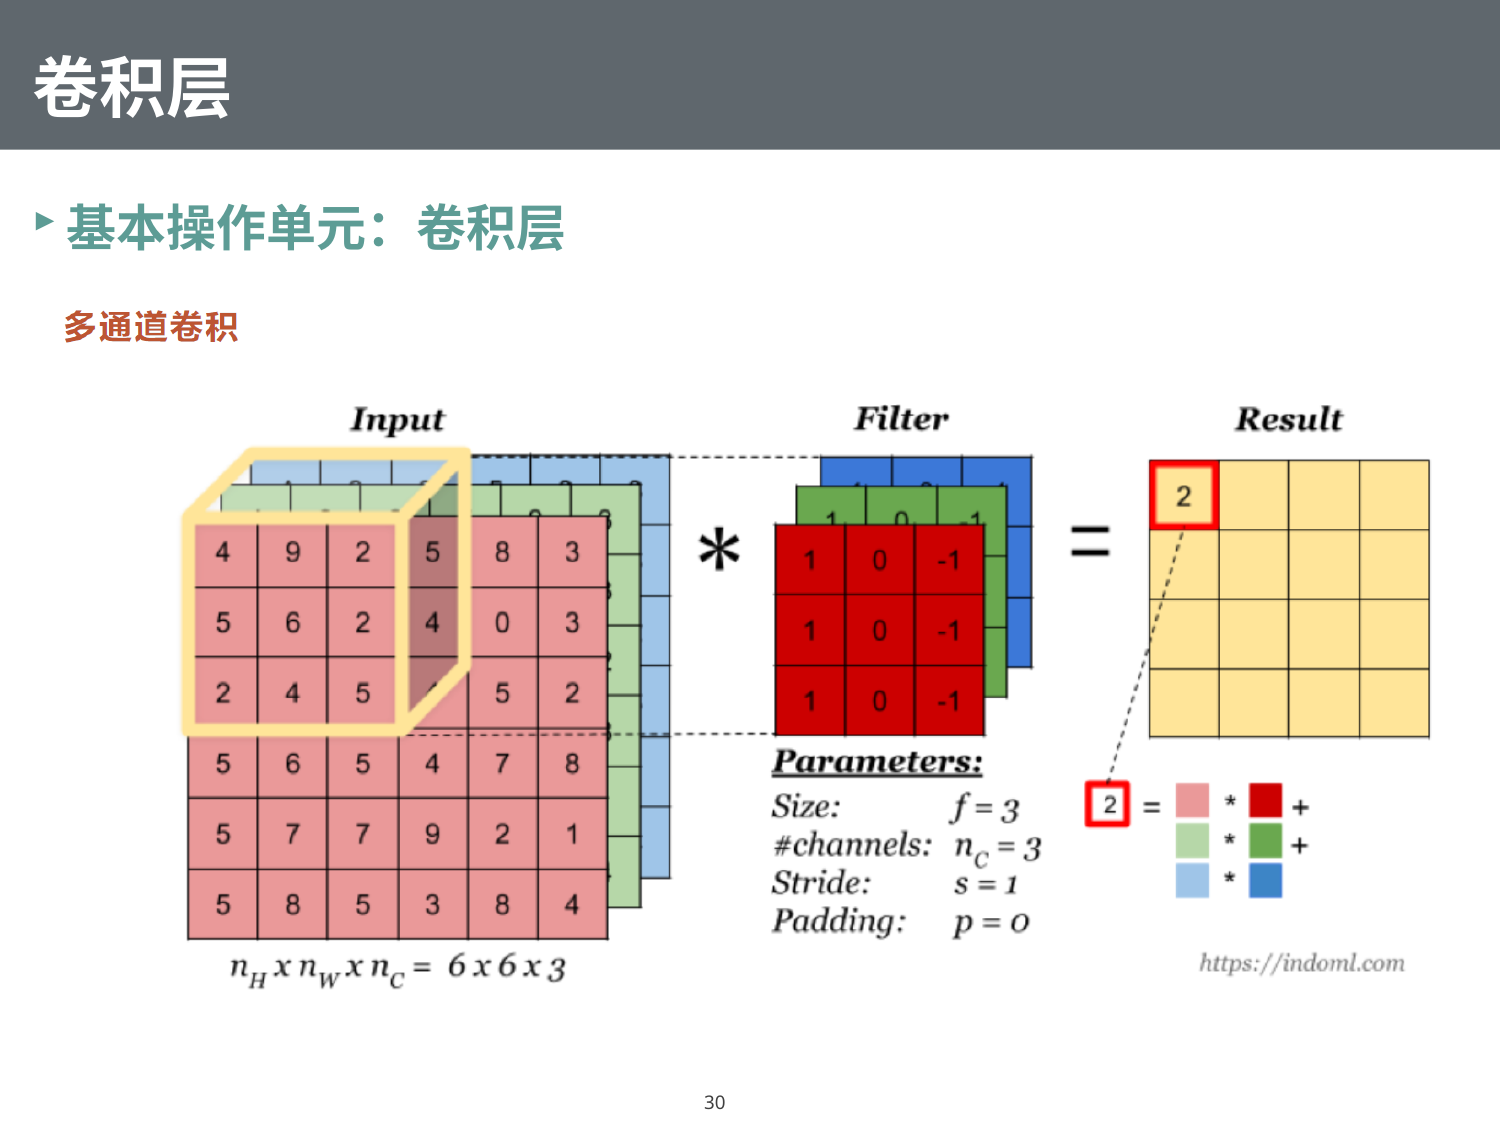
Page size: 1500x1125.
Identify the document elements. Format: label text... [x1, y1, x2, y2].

title 卷积层 [17, 16, 1483, 134]
list 基本操作单元：卷积层 [17, 173, 1483, 1084]
picture [49, 297, 1451, 1000]
